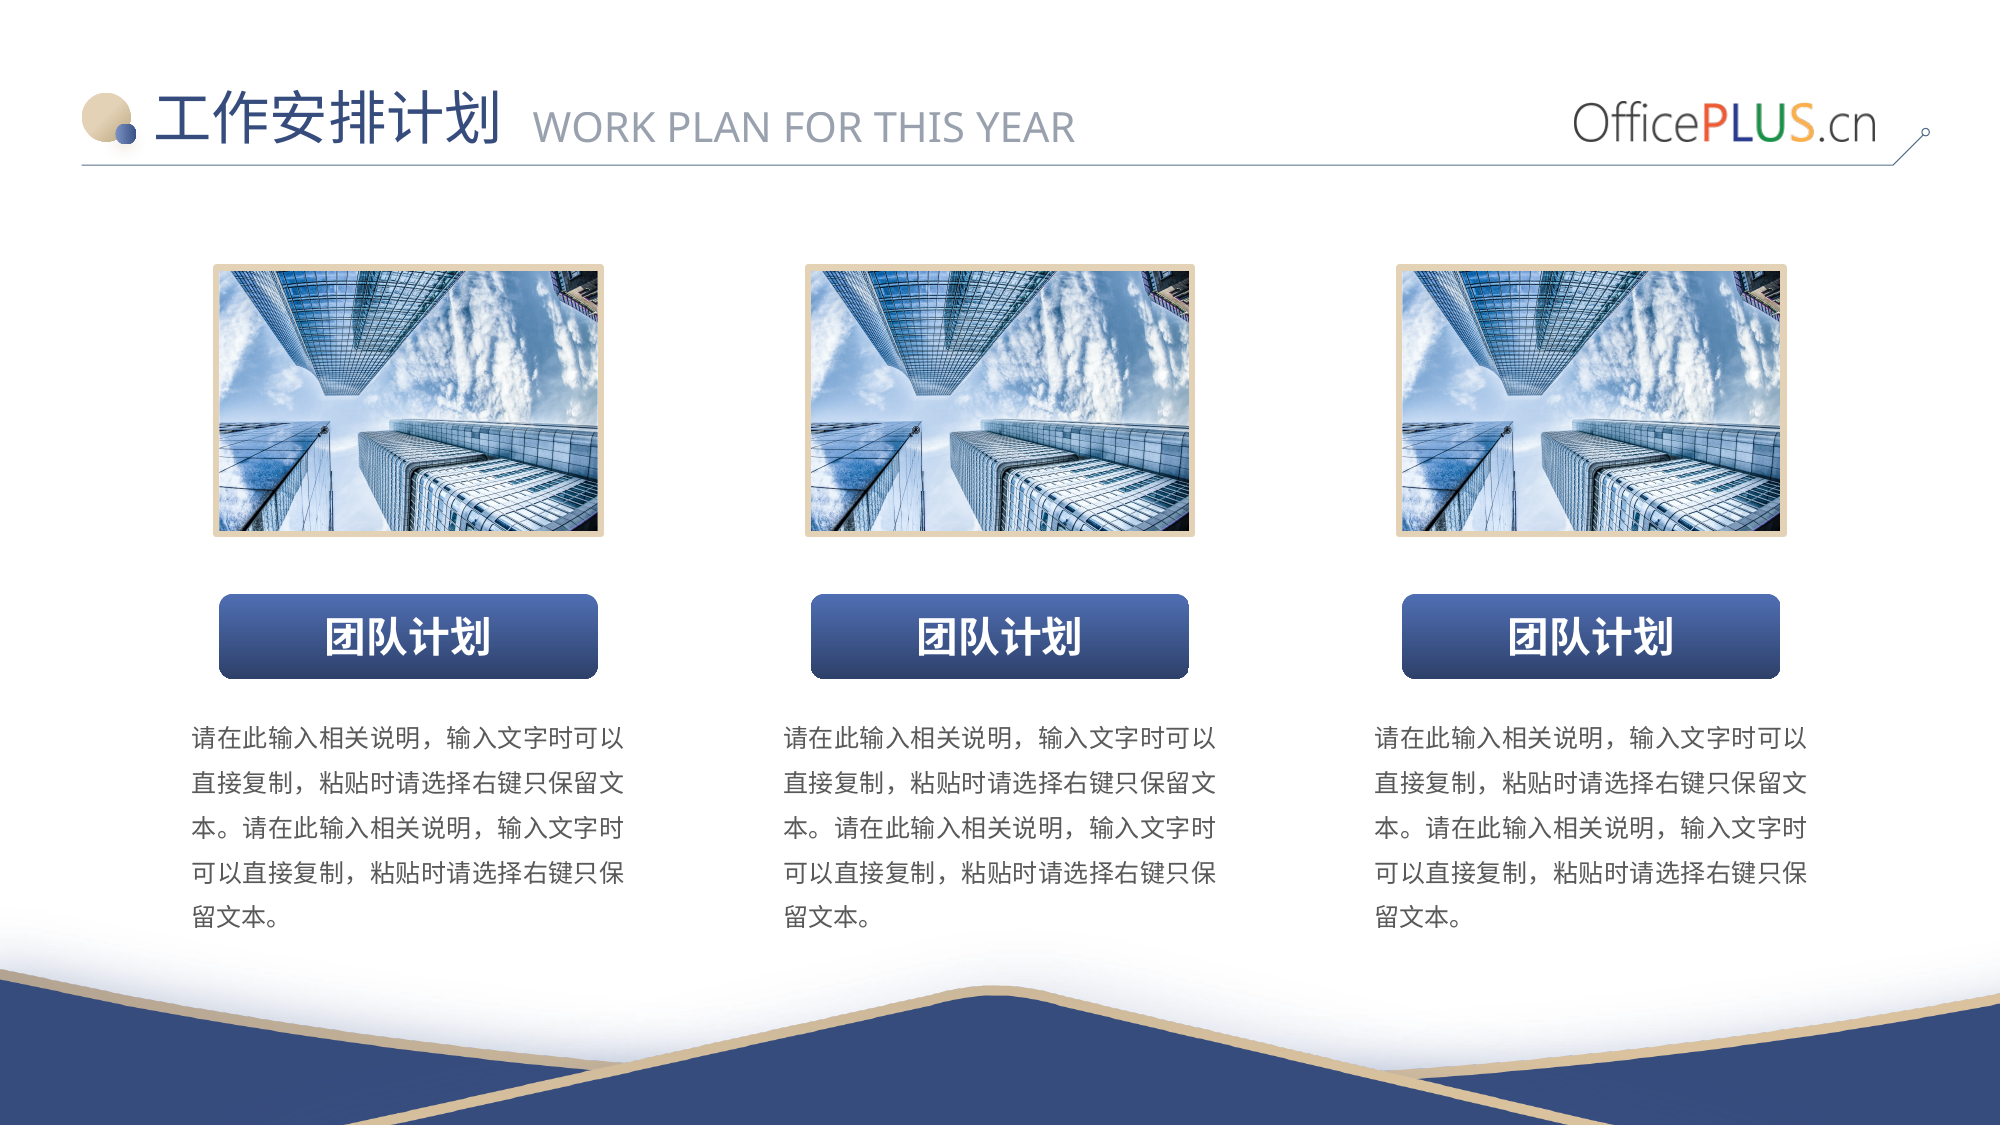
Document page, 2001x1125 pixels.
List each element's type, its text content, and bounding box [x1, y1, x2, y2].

text_box 请在此输入相关说明，输入文字时可以直接复制，粘贴时请选择右键只保留文本。请在此输入相关说明，输入文字时可以直接复制，粘贴时请选择右键只保留文本。 [177, 700, 640, 885]
text_box 团队计划 [809, 592, 1191, 680]
text_box 团队计划 [218, 592, 599, 680]
picture [810, 270, 1190, 531]
text_box 请在此输入相关说明，输入文字时可以直接复制，粘贴时请选择右键只保留文本。请在此输入相关说明，输入文字时可以直接复制，粘贴时请选择右键只保留文本。 [1360, 700, 1823, 885]
text_box 请在此输入相关说明，输入文字时可以直接复制，粘贴时请选择右键只保留文本。请在此输入相关说明，输入文字时可以直接复制，粘贴时请选择右键只保留文本。 [768, 700, 1232, 885]
picture [0, 885, 2000, 1125]
text_box 工作安排计划 [138, 73, 724, 159]
picture [1578, 101, 1875, 142]
picture [219, 270, 598, 531]
text_box WORK PLAN FOR THIS YEAR [724, 93, 1578, 159]
text_box 团队计划 [1401, 592, 1782, 680]
picture [1402, 270, 1781, 531]
